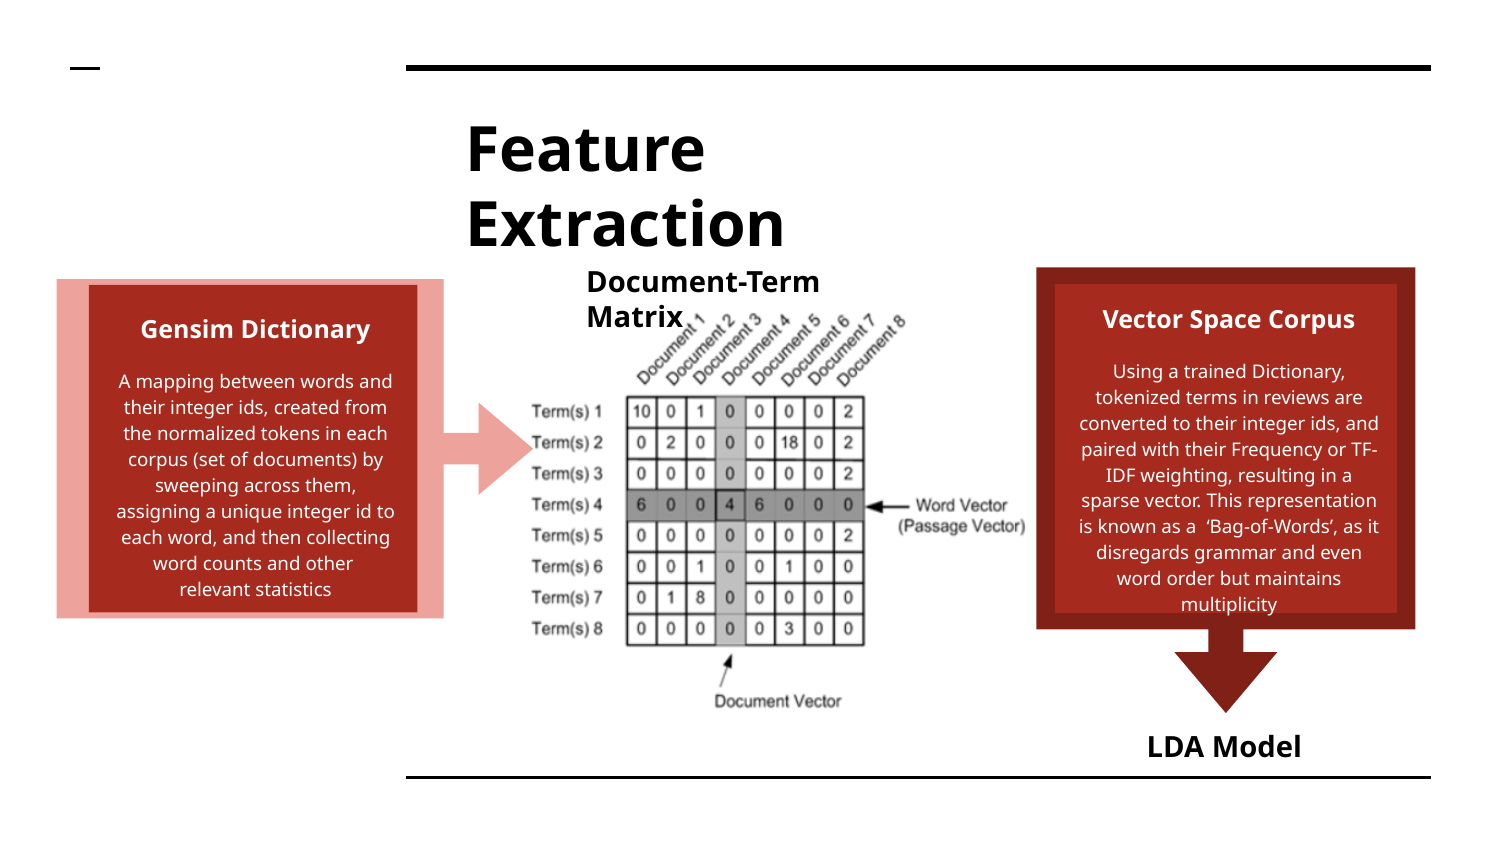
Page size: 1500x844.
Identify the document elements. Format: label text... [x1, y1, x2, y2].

text_box LDA Model [1131, 723, 1321, 776]
title Feature Extraction [450, 94, 1050, 199]
picture [529, 305, 1027, 714]
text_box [113, 225, 477, 672]
text_box Document-Term Matrix [571, 248, 929, 296]
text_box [1036, 267, 1416, 714]
